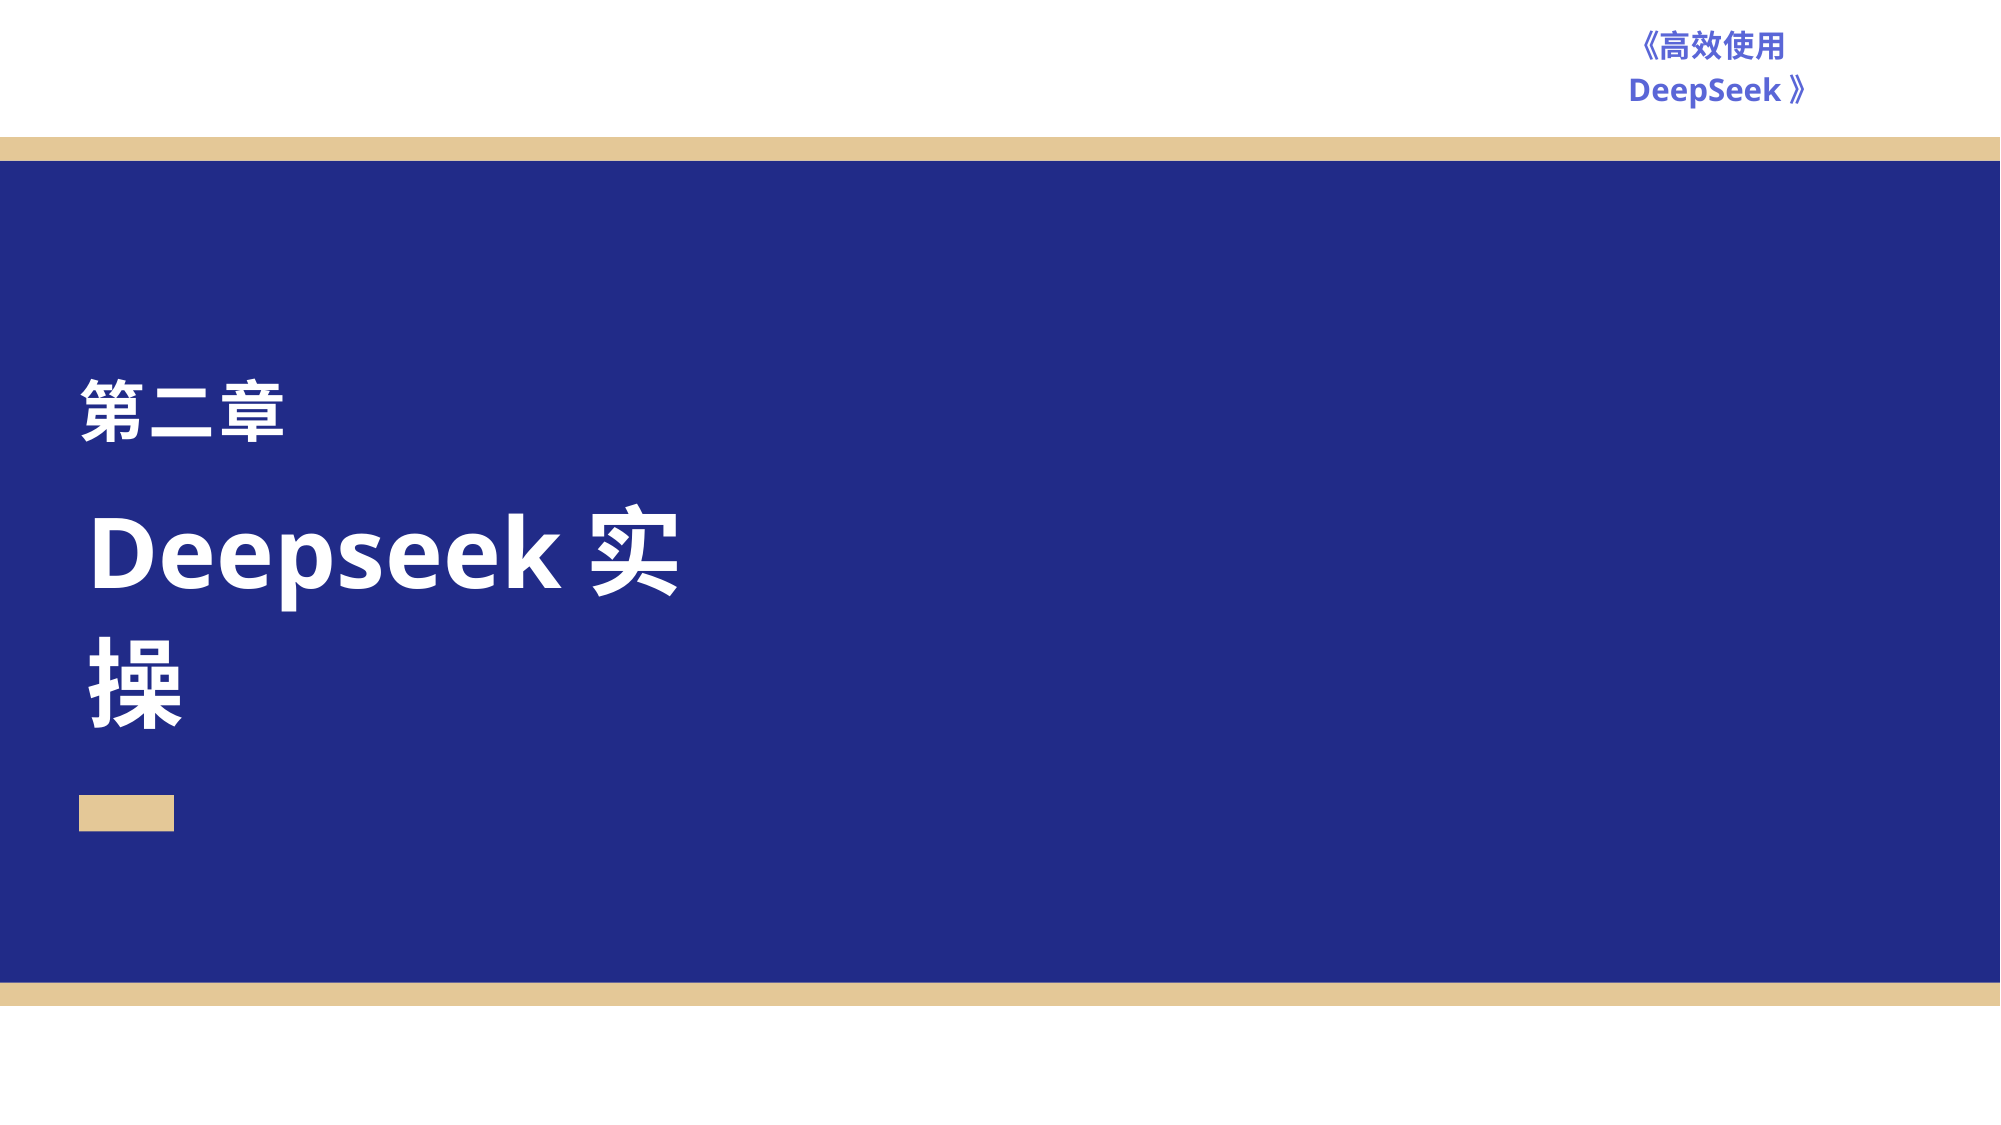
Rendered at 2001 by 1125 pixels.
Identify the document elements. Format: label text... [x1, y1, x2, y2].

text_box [0, 137, 2000, 1006]
text_box 《高效使用DeepSeek》 [1609, 17, 1981, 66]
